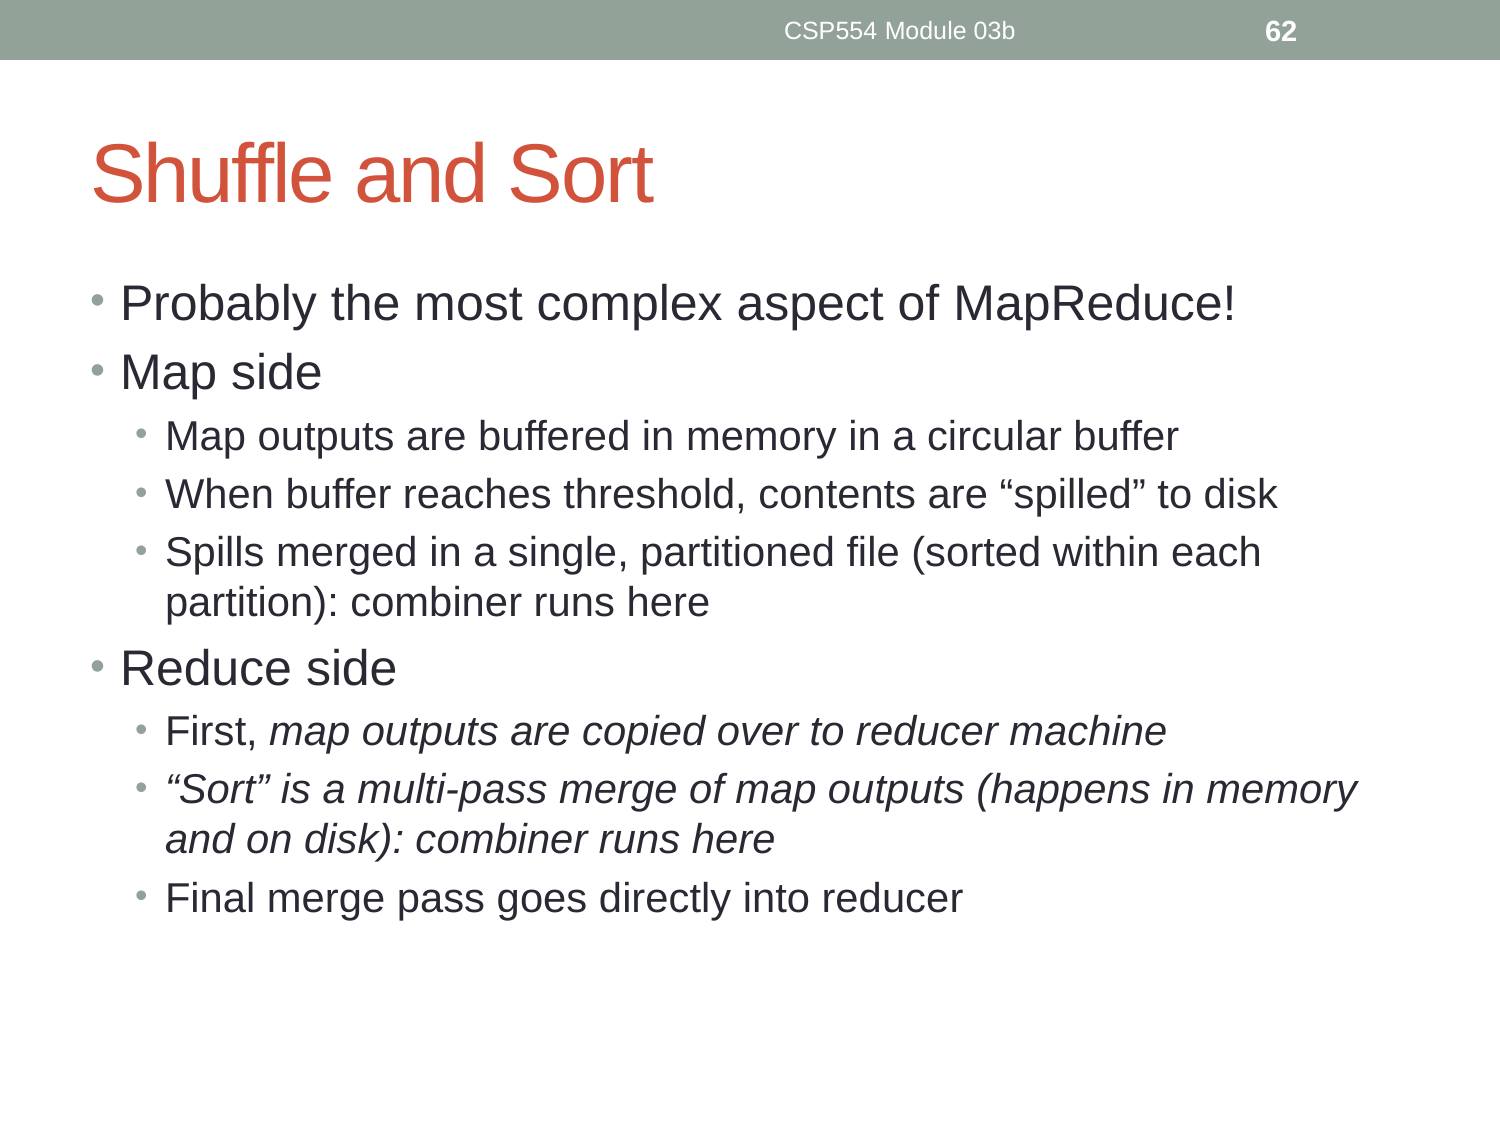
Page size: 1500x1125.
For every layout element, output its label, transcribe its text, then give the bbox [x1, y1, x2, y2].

footer CSP554 Module 03b [562, 3, 1238, 57]
list Probably the most complex aspect of MapReduce! Map side Map outputs are buffered in memory in a circular buffer When buffer reaches threshold, contents are “spilled” to disk Spills merged in a single, partitioned file (sorted within each partition): combiner runs here Reduce side First, map outputs are copied over to reducer machine “Sort” is a multi-pass merge of map outputs (happens in memory and on disk): combiner runs here Final merge pass goes directly into reducer [75, 262, 1425, 1063]
slide_number 62 [1250, 3, 1425, 57]
title Shuffle and Sort [75, 87, 1425, 250]
